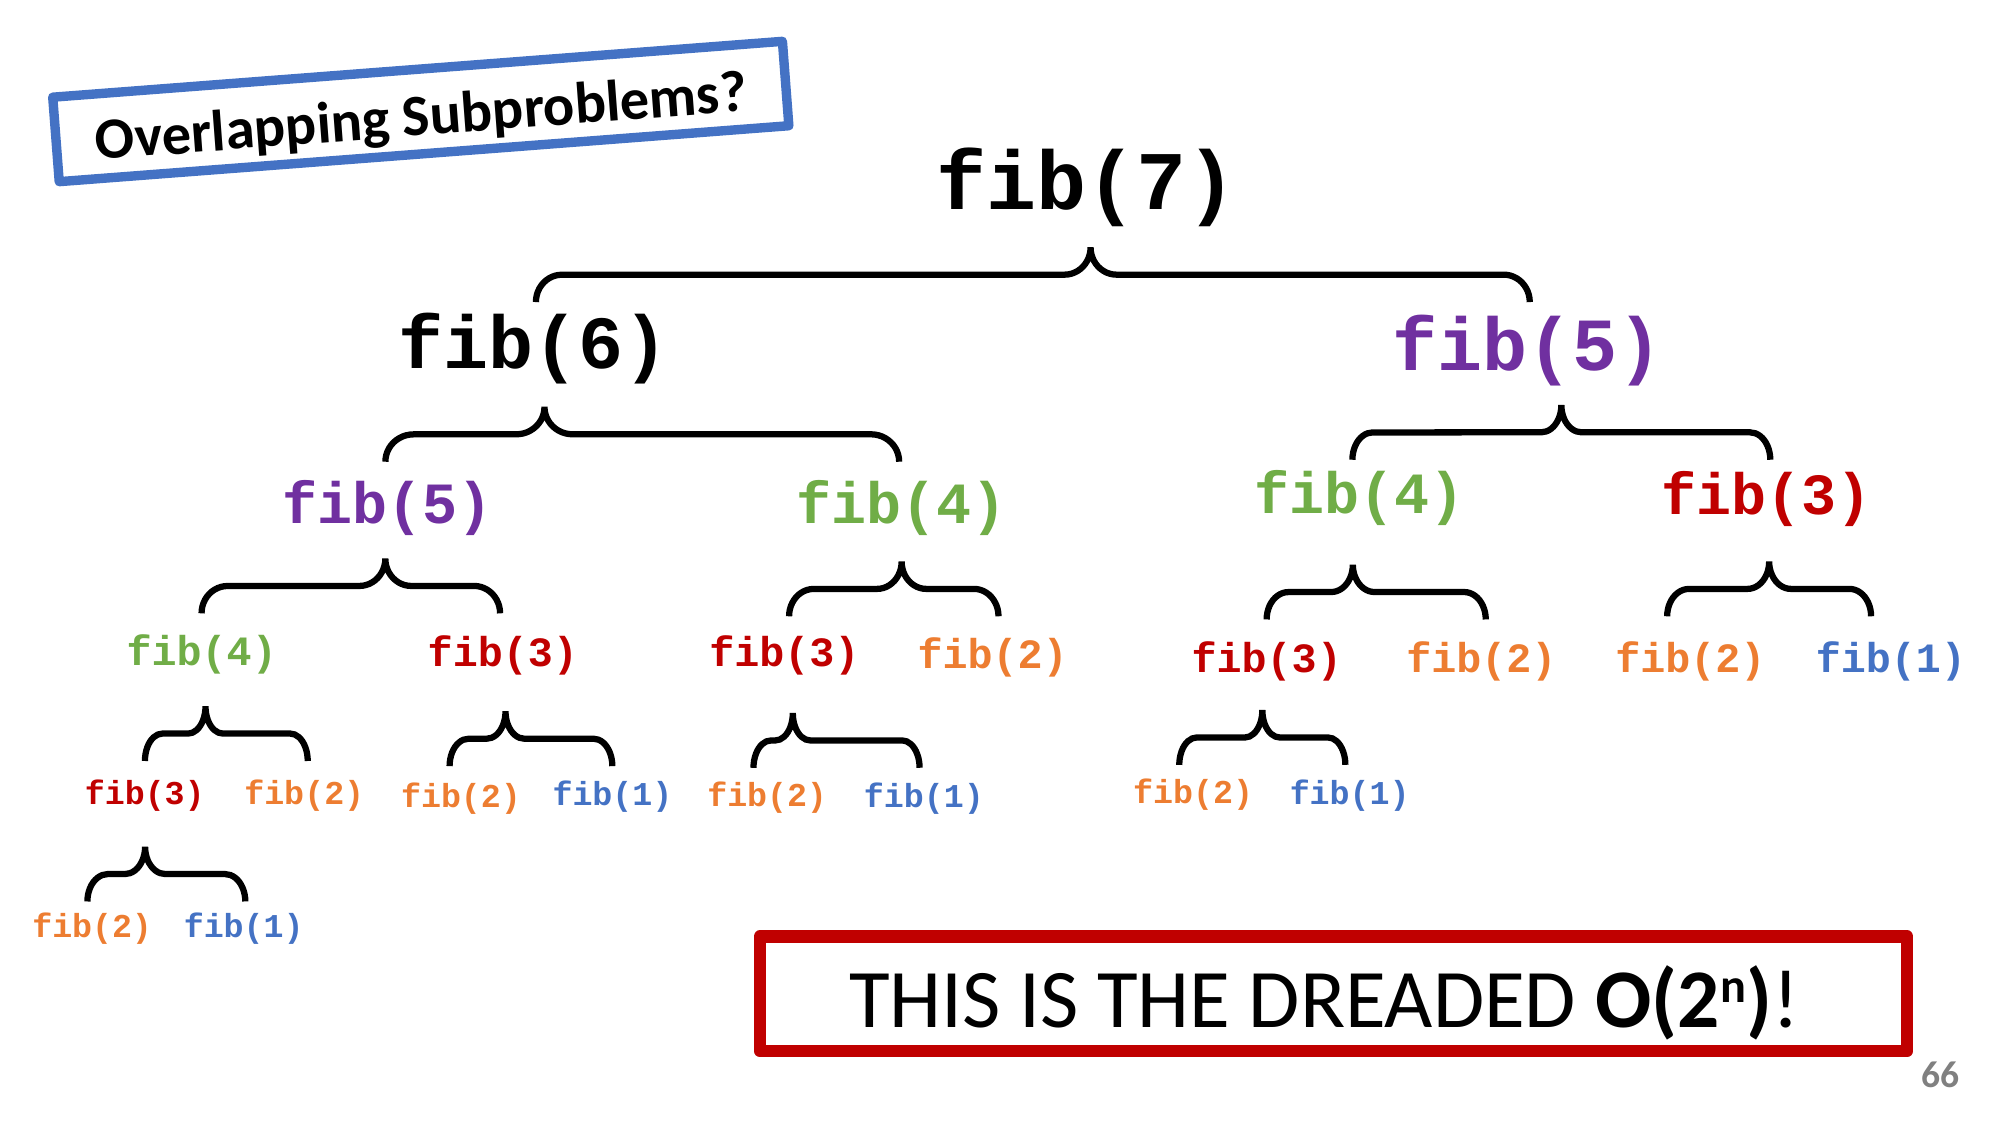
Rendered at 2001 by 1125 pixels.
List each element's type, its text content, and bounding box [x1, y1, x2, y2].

text_box fib(1) [1795, 623, 1987, 688]
text_box fib(3) [1153, 623, 1380, 689]
text_box [1351, 404, 1771, 460]
text_box fib(7) [631, 118, 1542, 234]
text_box fib(1) [1273, 763, 1427, 819]
text_box [1666, 561, 1872, 617]
text_box [1178, 710, 1346, 765]
text_box fib(3) [61, 763, 227, 819]
text_box fib(5) [1364, 288, 1690, 394]
text_box fib(5) [157, 458, 618, 544]
text_box fib(1) [167, 897, 321, 952]
text_box fib(4) [651, 458, 1151, 544]
text_box [1266, 564, 1487, 620]
text_box fib(2) [684, 765, 847, 821]
text_box [788, 561, 1000, 617]
text_box fib(2) [1110, 762, 1273, 818]
text_box Overlapping Subproblems? [52, 41, 789, 182]
text_box [449, 711, 613, 767]
text_box fib(6) [54, 286, 1014, 392]
text_box fib(2) [9, 897, 167, 952]
text_box fib(3) [1625, 448, 1907, 534]
text_box fib(1) [847, 766, 1001, 822]
text_box [535, 247, 1531, 303]
text_box fib(4) [81, 616, 322, 682]
text_box fib(2) [1590, 623, 1790, 688]
text_box [144, 706, 309, 762]
text_box fib(2) [227, 763, 381, 819]
text_box fib(3) [393, 616, 612, 682]
text_box fib(3) [669, 617, 900, 683]
text_box fib(4) [1216, 448, 1503, 533]
text_box [384, 406, 900, 462]
text_box THIS IS THE DREADED O(2n)! [760, 936, 1907, 1052]
text_box fib(1) [535, 764, 689, 820]
text_box fib(2) [1352, 623, 1590, 688]
slide_number 66 [1524, 1042, 1975, 1103]
text_box [201, 558, 501, 614]
text_box fib(2) [378, 766, 544, 822]
text_box [86, 846, 246, 902]
text_box [752, 713, 921, 768]
text_box fib(2) [849, 619, 1137, 685]
